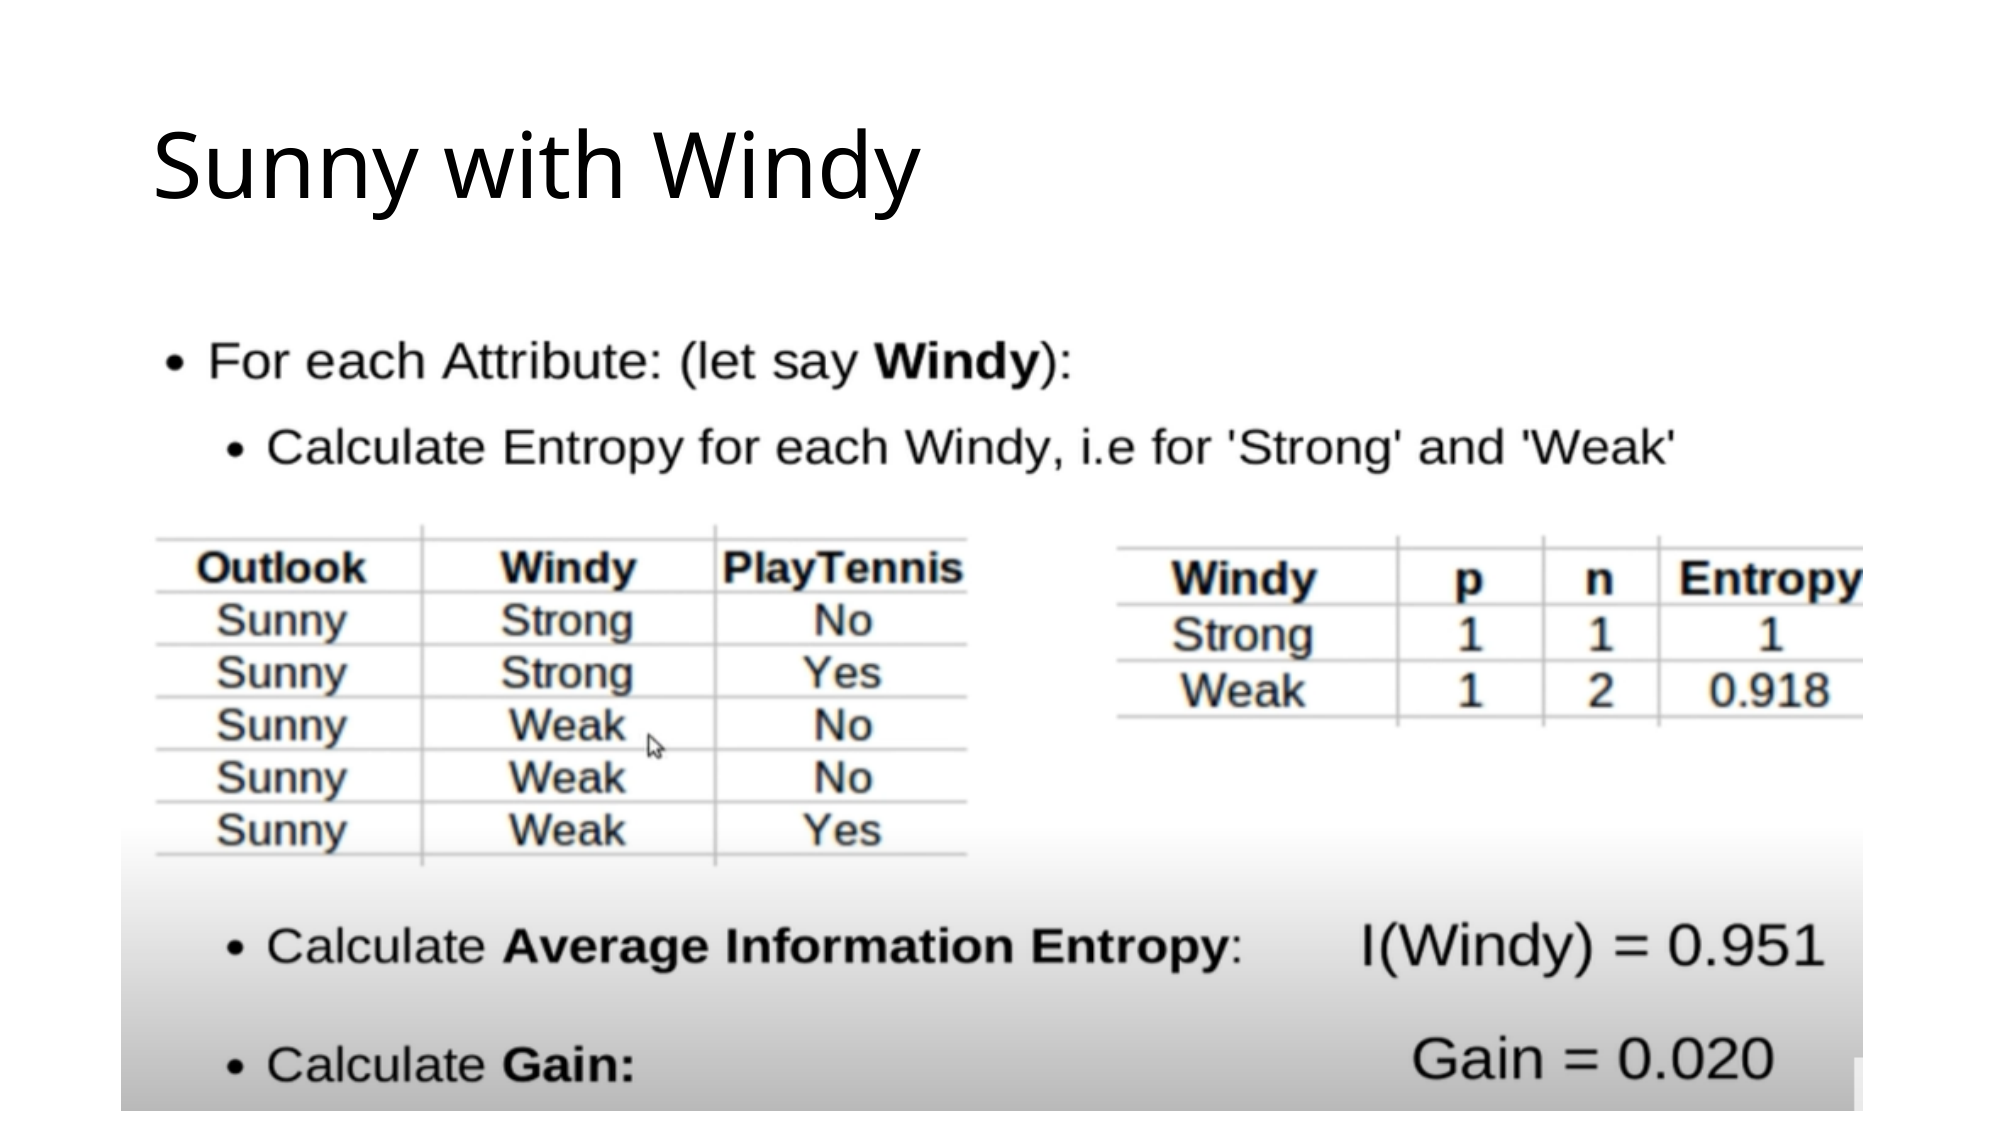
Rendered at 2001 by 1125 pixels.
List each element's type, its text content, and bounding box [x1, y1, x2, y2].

picture [121, 277, 1863, 1111]
title Sunny with Windy [137, 59, 1863, 277]
